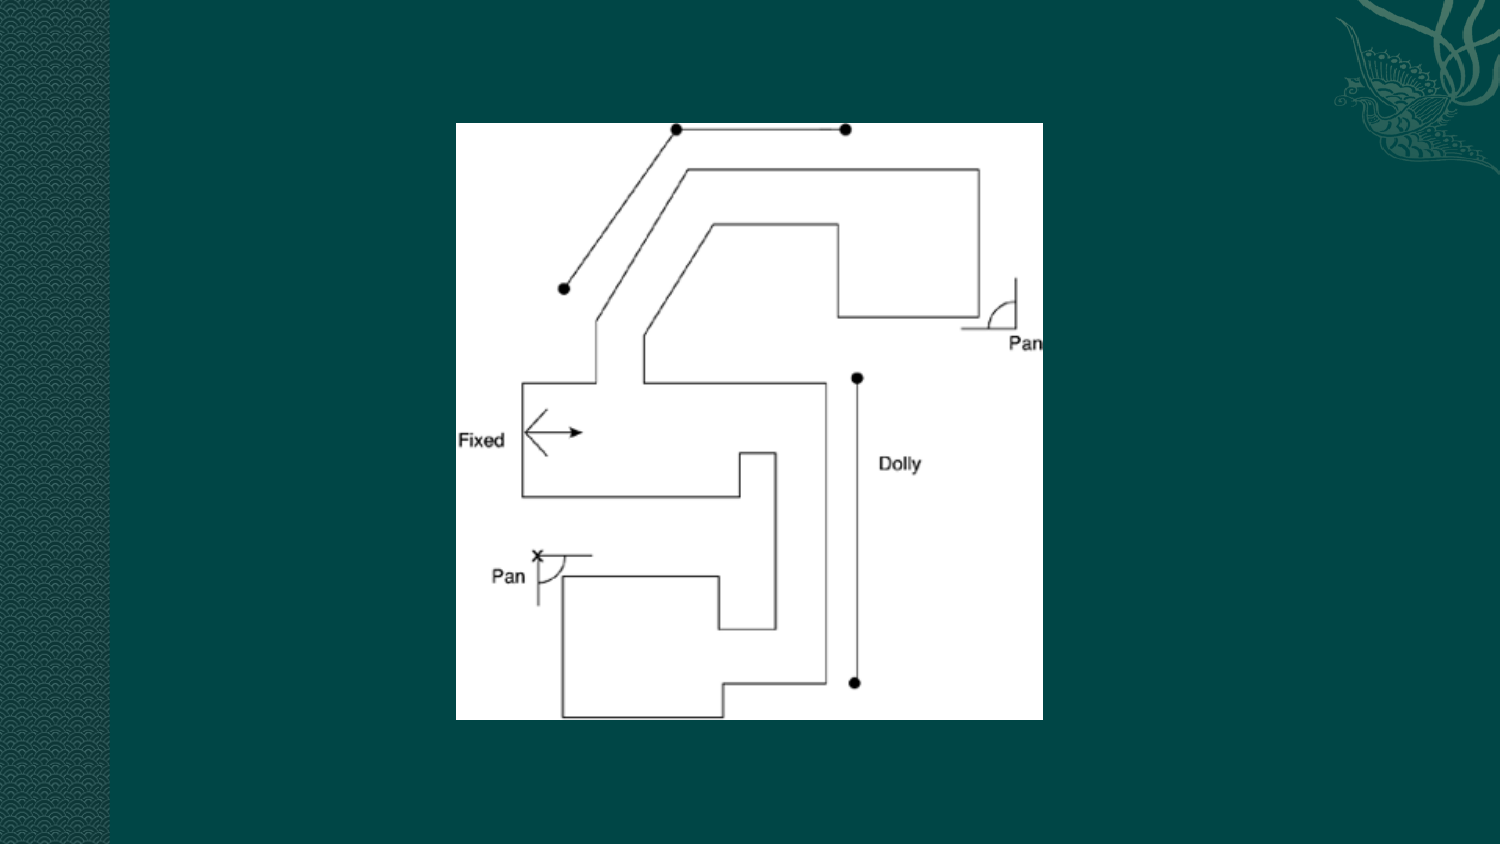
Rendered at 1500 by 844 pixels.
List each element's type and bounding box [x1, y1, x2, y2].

picture [0, 0, 110, 844]
picture [456, 123, 1044, 721]
